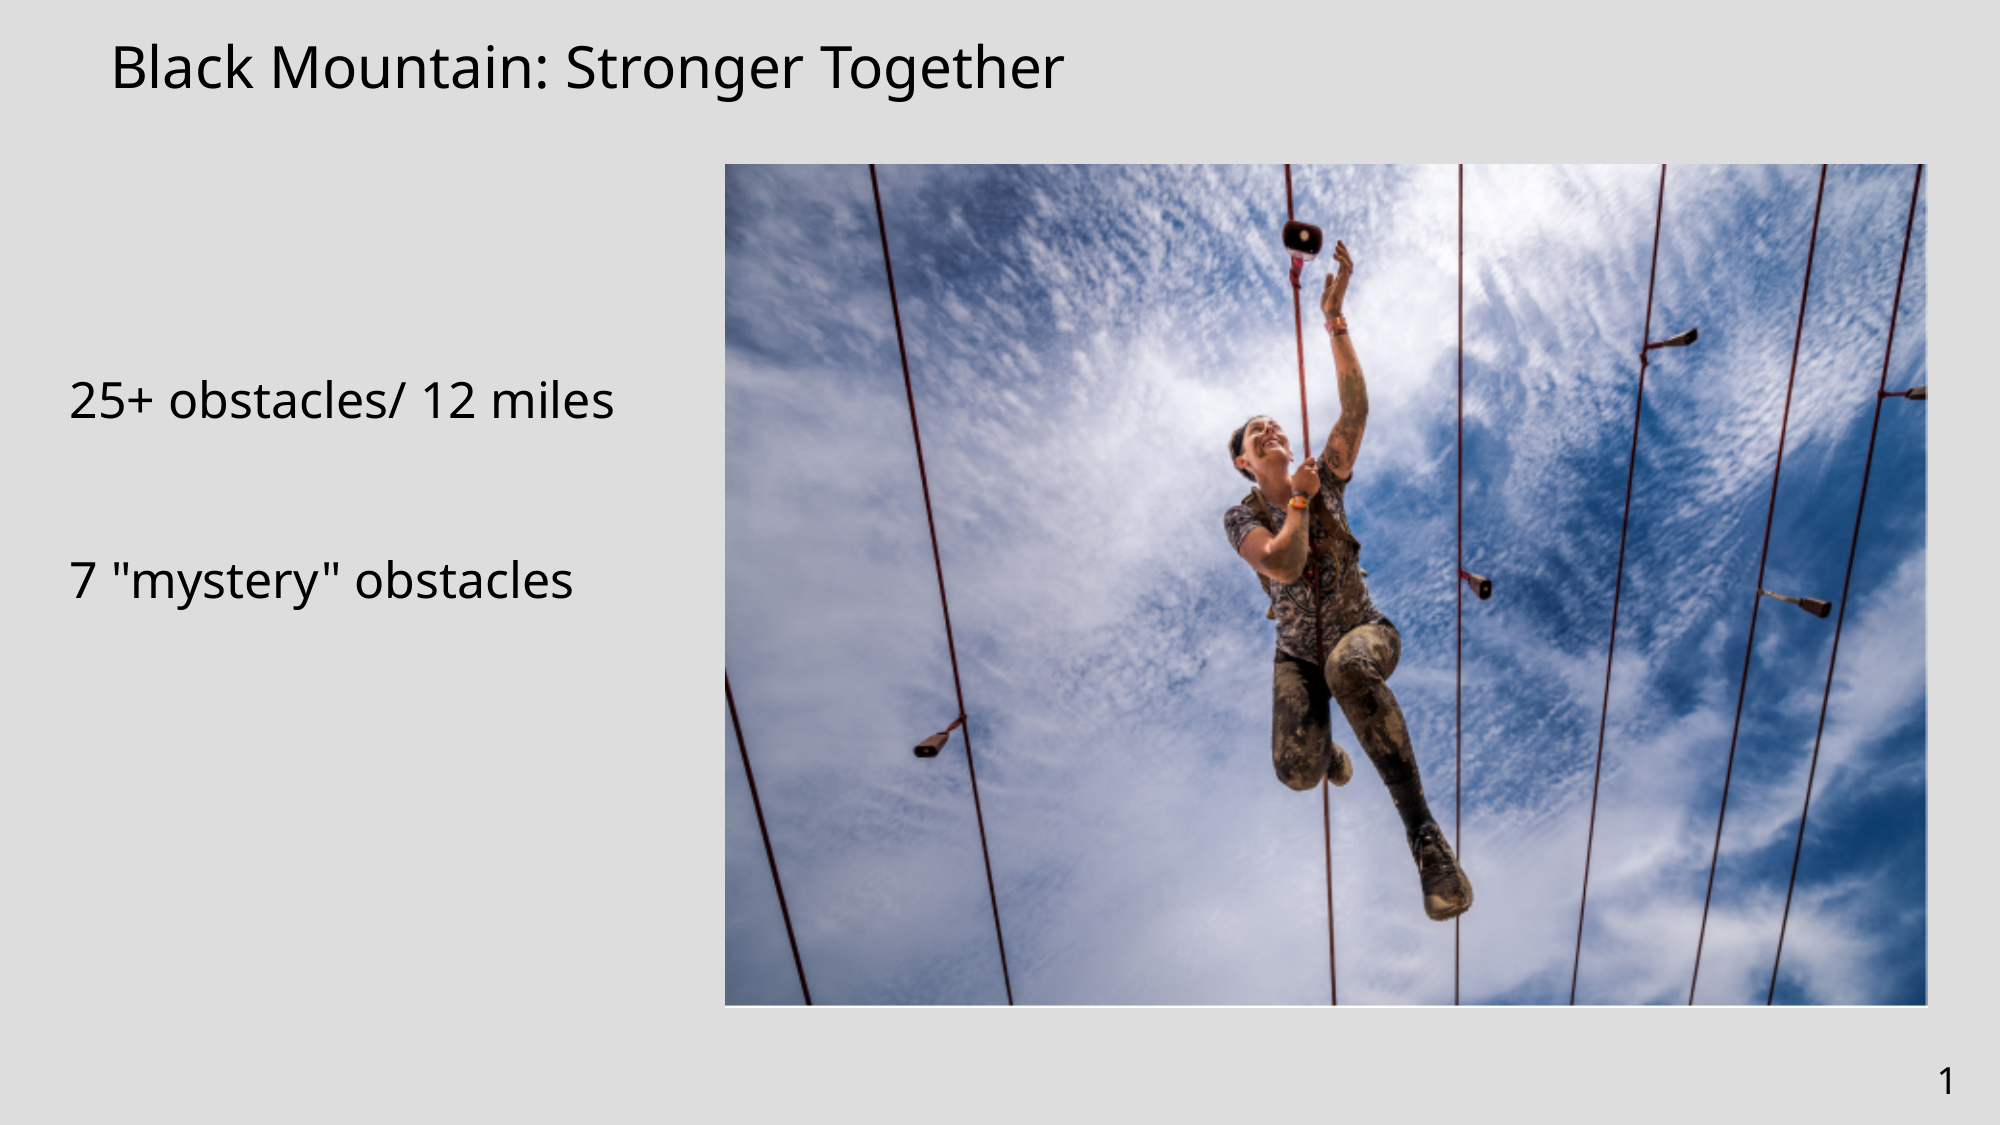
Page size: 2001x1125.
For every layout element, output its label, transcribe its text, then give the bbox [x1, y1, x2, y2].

picture [724, 164, 1928, 1008]
text_box 1 [1910, 1049, 1985, 1110]
text_box Black Mountain: Stronger Together [95, 22, 1845, 108]
text_box 25+ obstacles/ 12 miles 7 "mystery" obstacles [54, 361, 724, 715]
